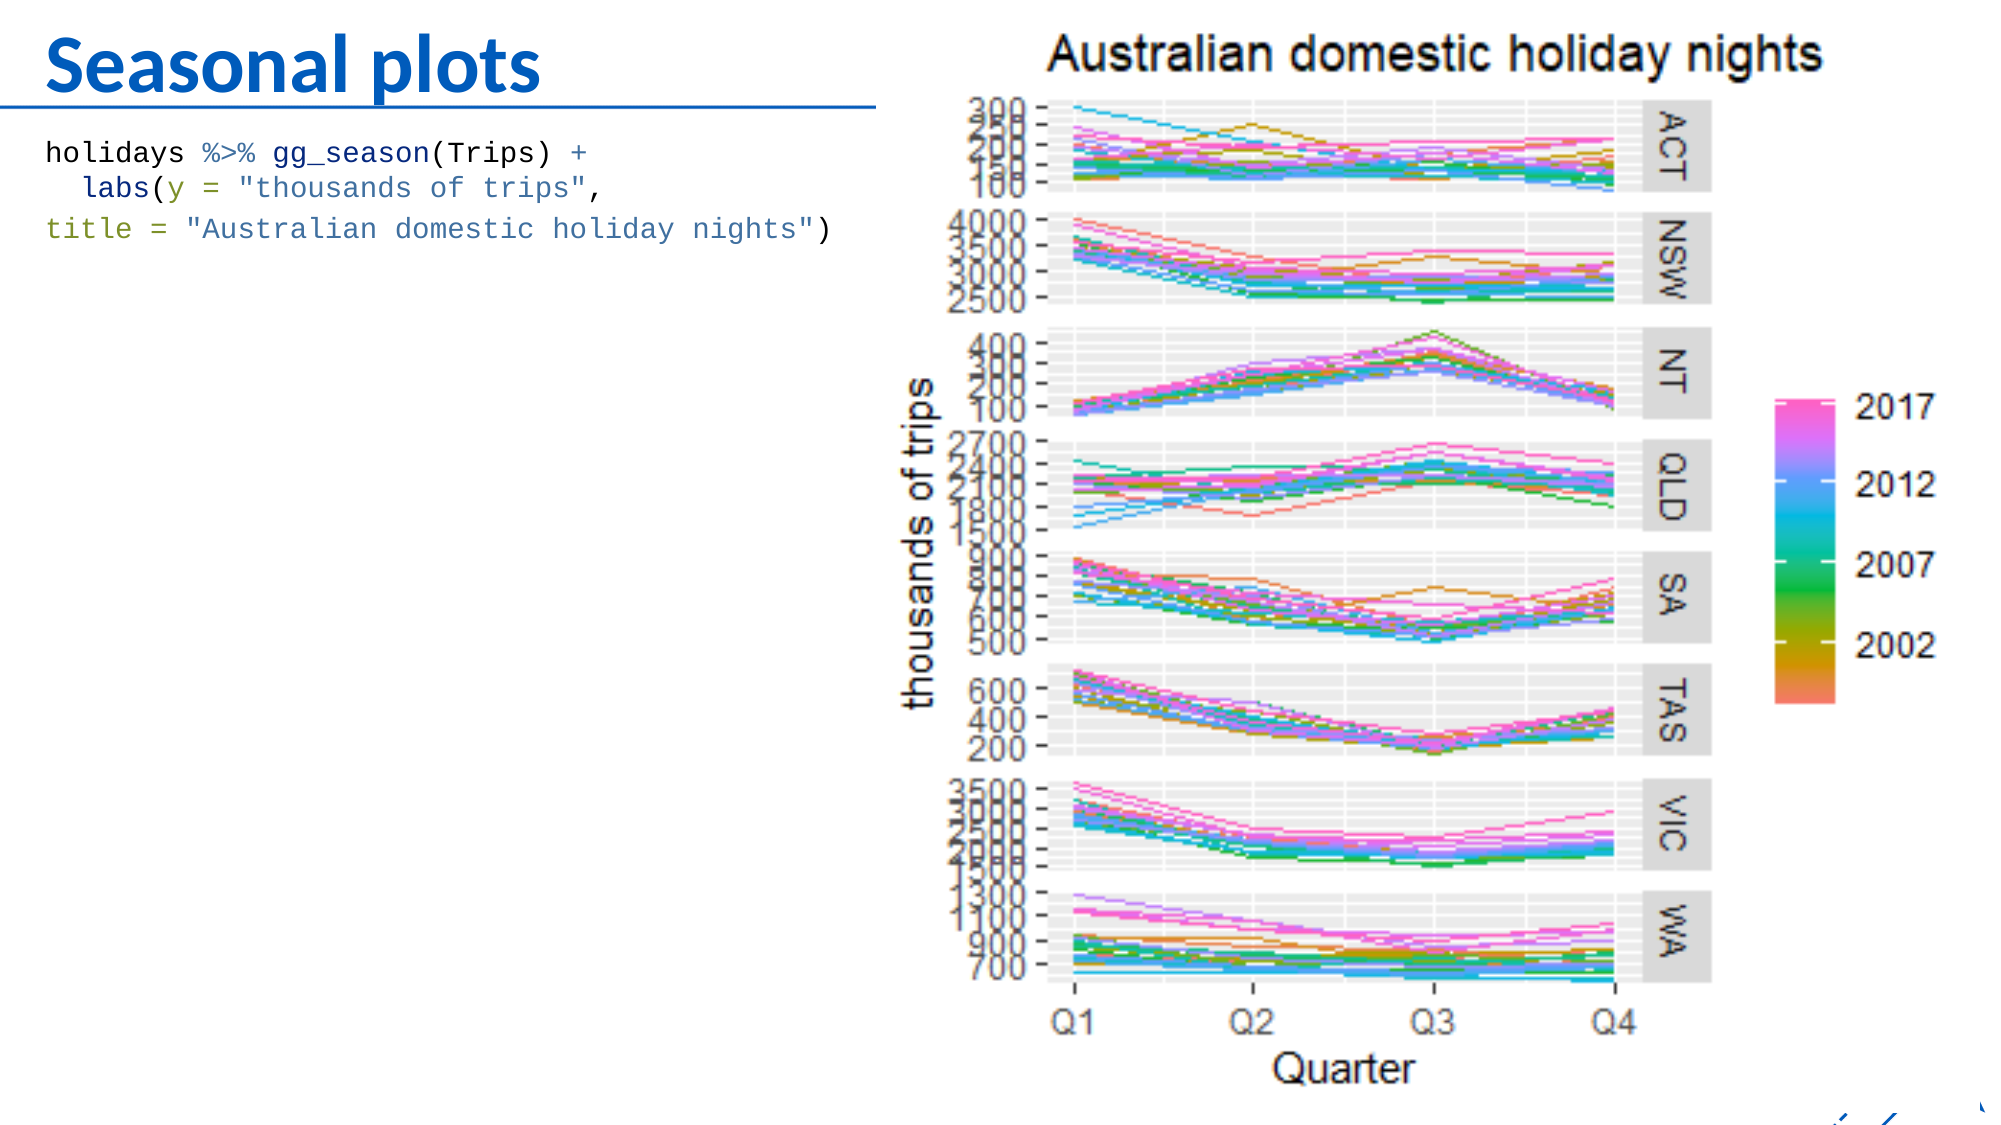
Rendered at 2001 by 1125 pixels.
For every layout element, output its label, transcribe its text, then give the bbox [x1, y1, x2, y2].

title Seasonal plots [30, 9, 874, 117]
picture [0, 0, 2001, 1125]
list holidays %>% gg_season(Trips) + labs(y = "thousands of trips", title = "Australian domestic holiday nights") [30, 125, 871, 361]
